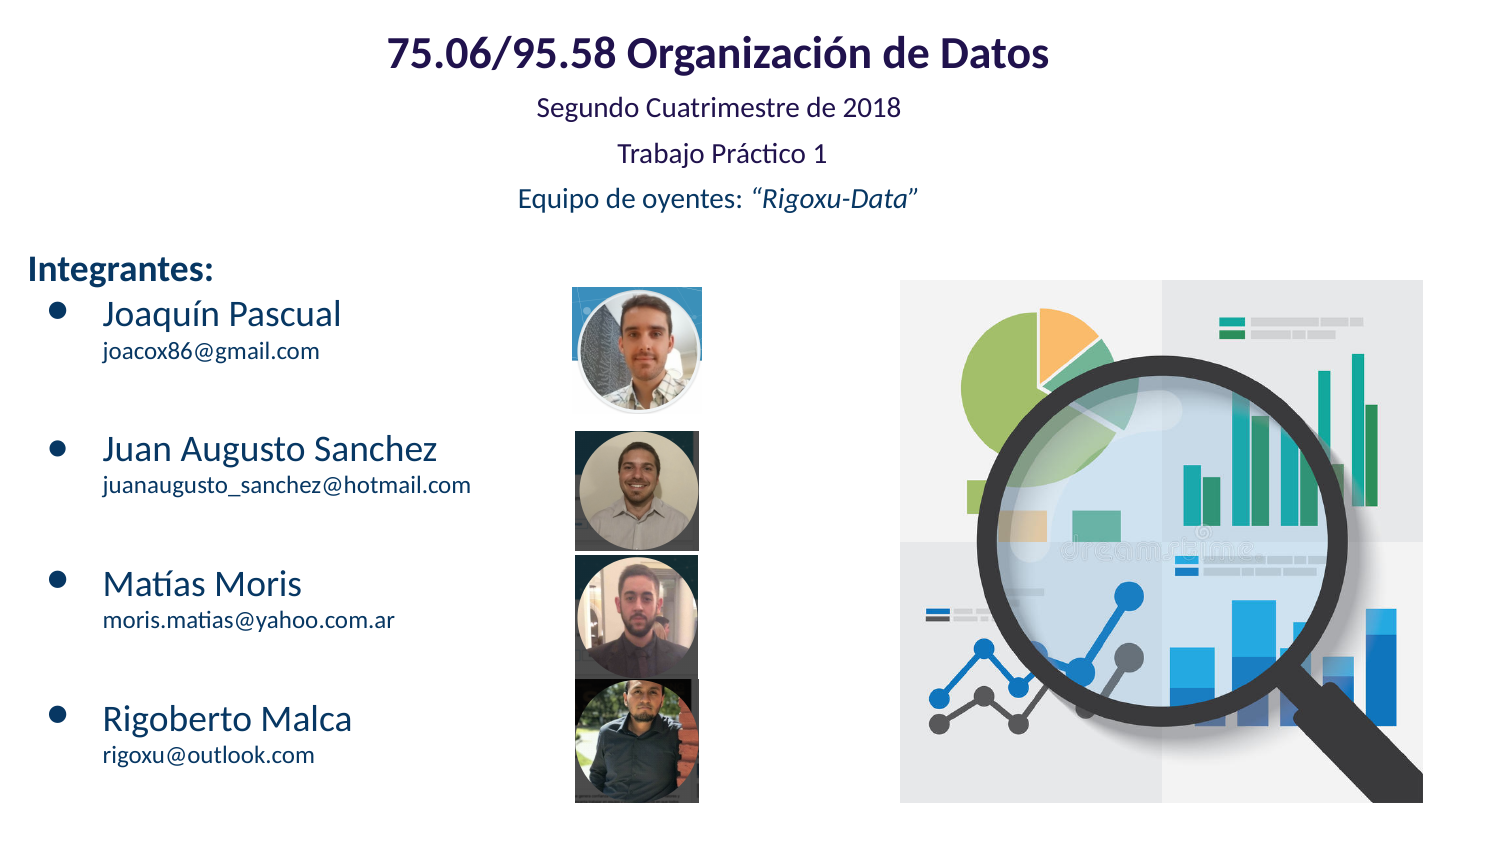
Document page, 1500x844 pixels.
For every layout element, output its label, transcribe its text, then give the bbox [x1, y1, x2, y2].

picture [571, 286, 702, 415]
subtitle Integrantes: Joaquín Pascual joacox86@gmail.com Juan Augusto Sanchez juanaugusto_sanchez@hotmail.com Matías Moris moris.matias@yahoo.com.ar Rigoberto Malca rigoxu@outlook.com [12, 229, 965, 844]
title 75.06/95.58 Organización de Datos Segundo Cuatrimestre de 2018 Trabajo Práctico 1 Equipo de oyentes: “Rigoxu-Data” [51, 43, 1394, 230]
picture [574, 555, 699, 803]
picture [900, 280, 1423, 803]
picture [575, 431, 699, 552]
